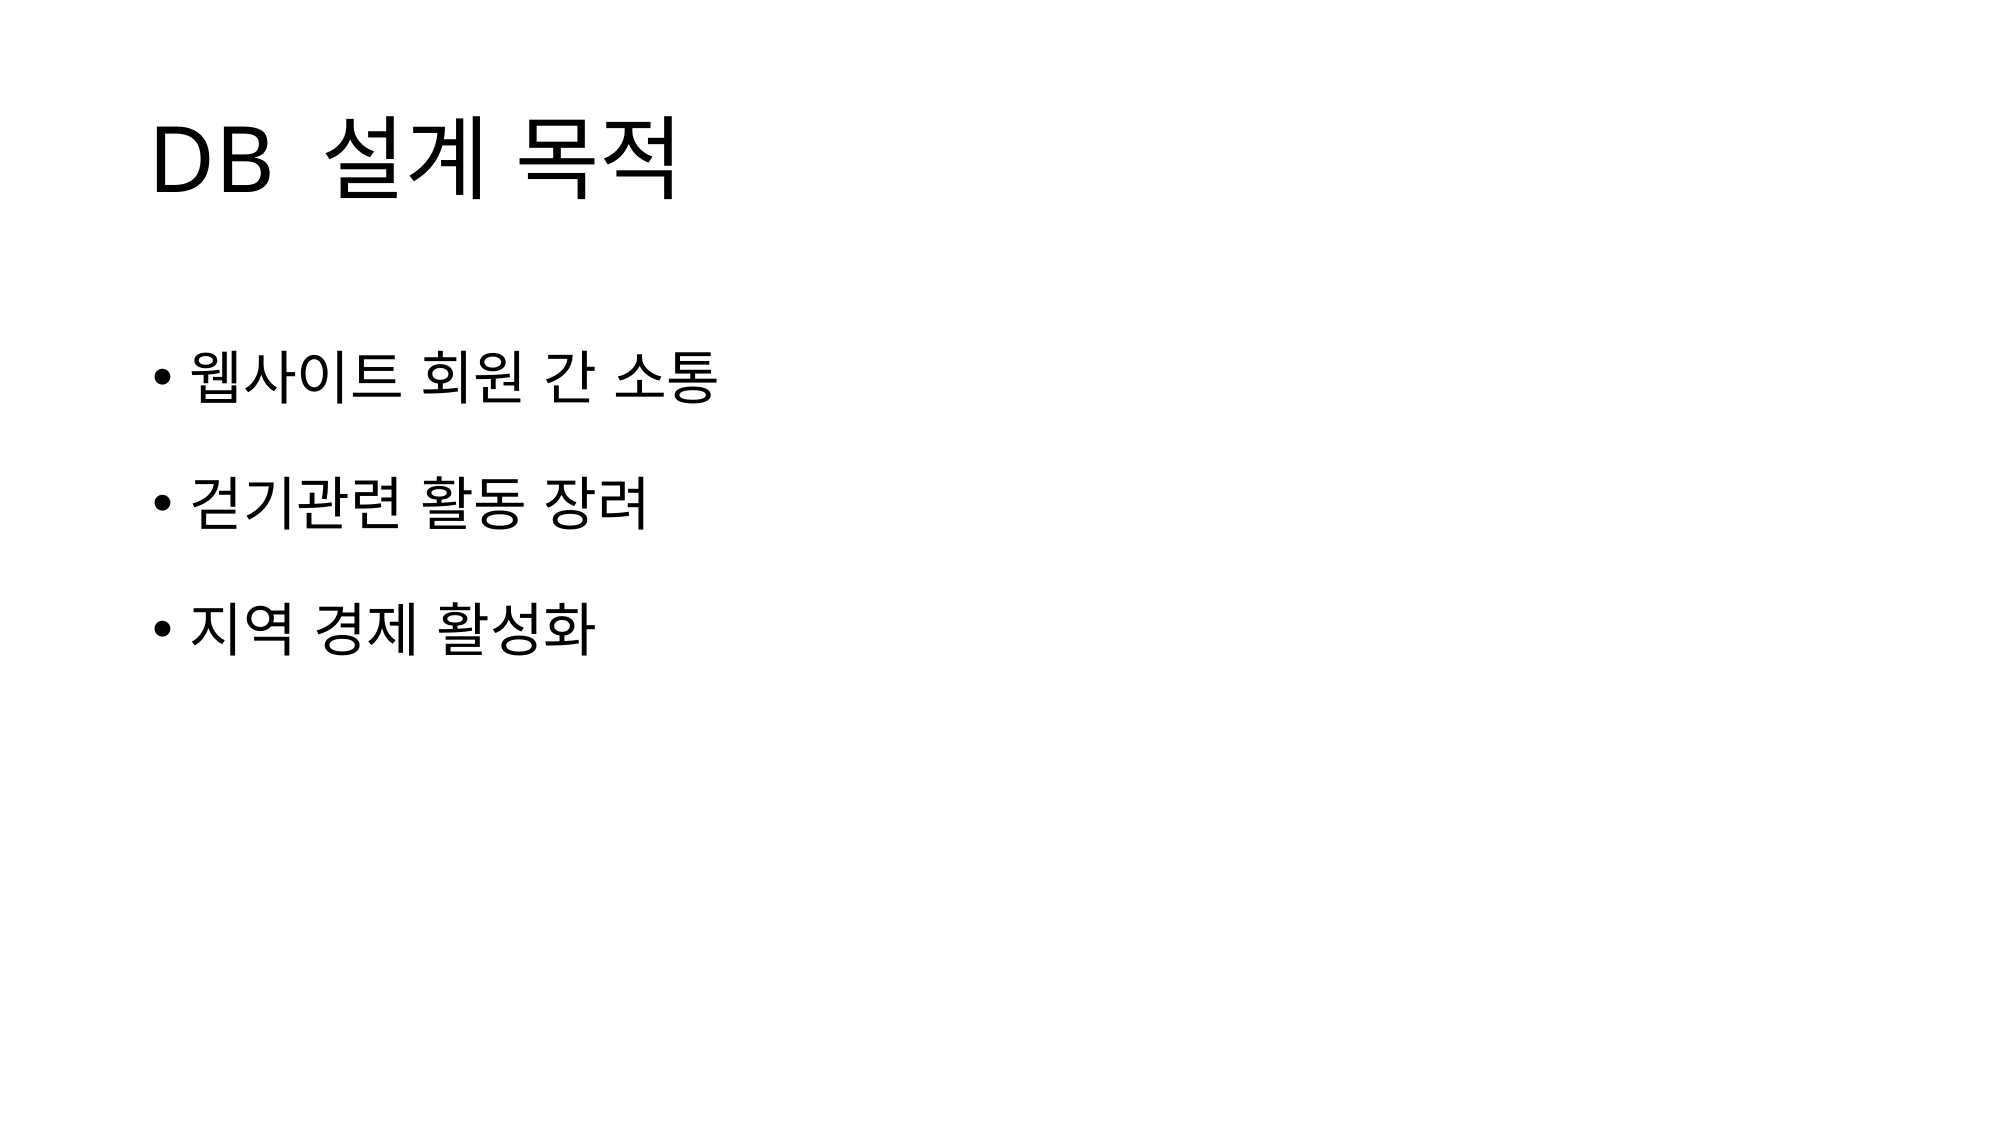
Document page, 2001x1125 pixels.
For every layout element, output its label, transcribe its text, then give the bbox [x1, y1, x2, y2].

title DB 설계 목적 [133, 53, 1724, 272]
list 웹사이트 회원 간 소통 걷기관련 활동 장려 지역 경제 활성화 [137, 299, 1863, 1014]
